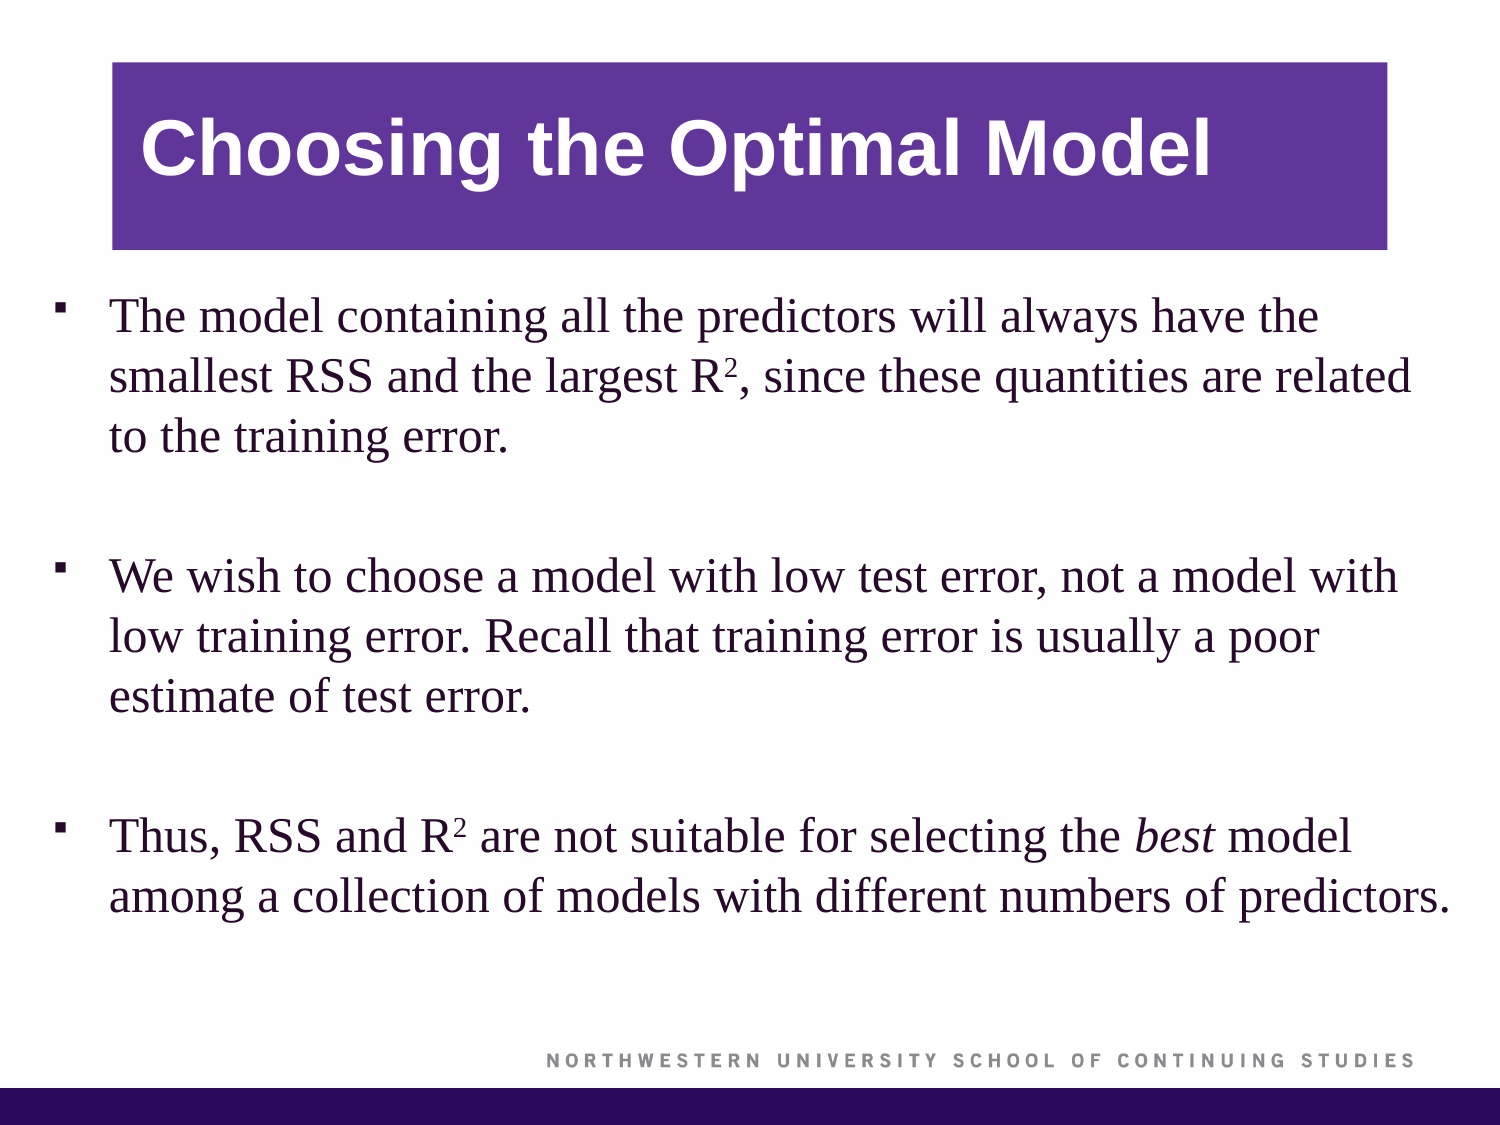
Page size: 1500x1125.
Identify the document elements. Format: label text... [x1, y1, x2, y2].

picture [0, 0, 1500, 1125]
title Choosing the Optimal Model [125, 50, 1400, 238]
list The model containing all the predictors will always have the smallest RSS and the largest R2, since these quantities are related to the training error. We wish to choose a model with low test error, not a model with low training error. Recall that training error is usually a poor estimate of test error. Thus, RSS and R2 are not suitable for selecting the best model among a collection of models with different numbers of predictors. [37, 275, 1475, 950]
